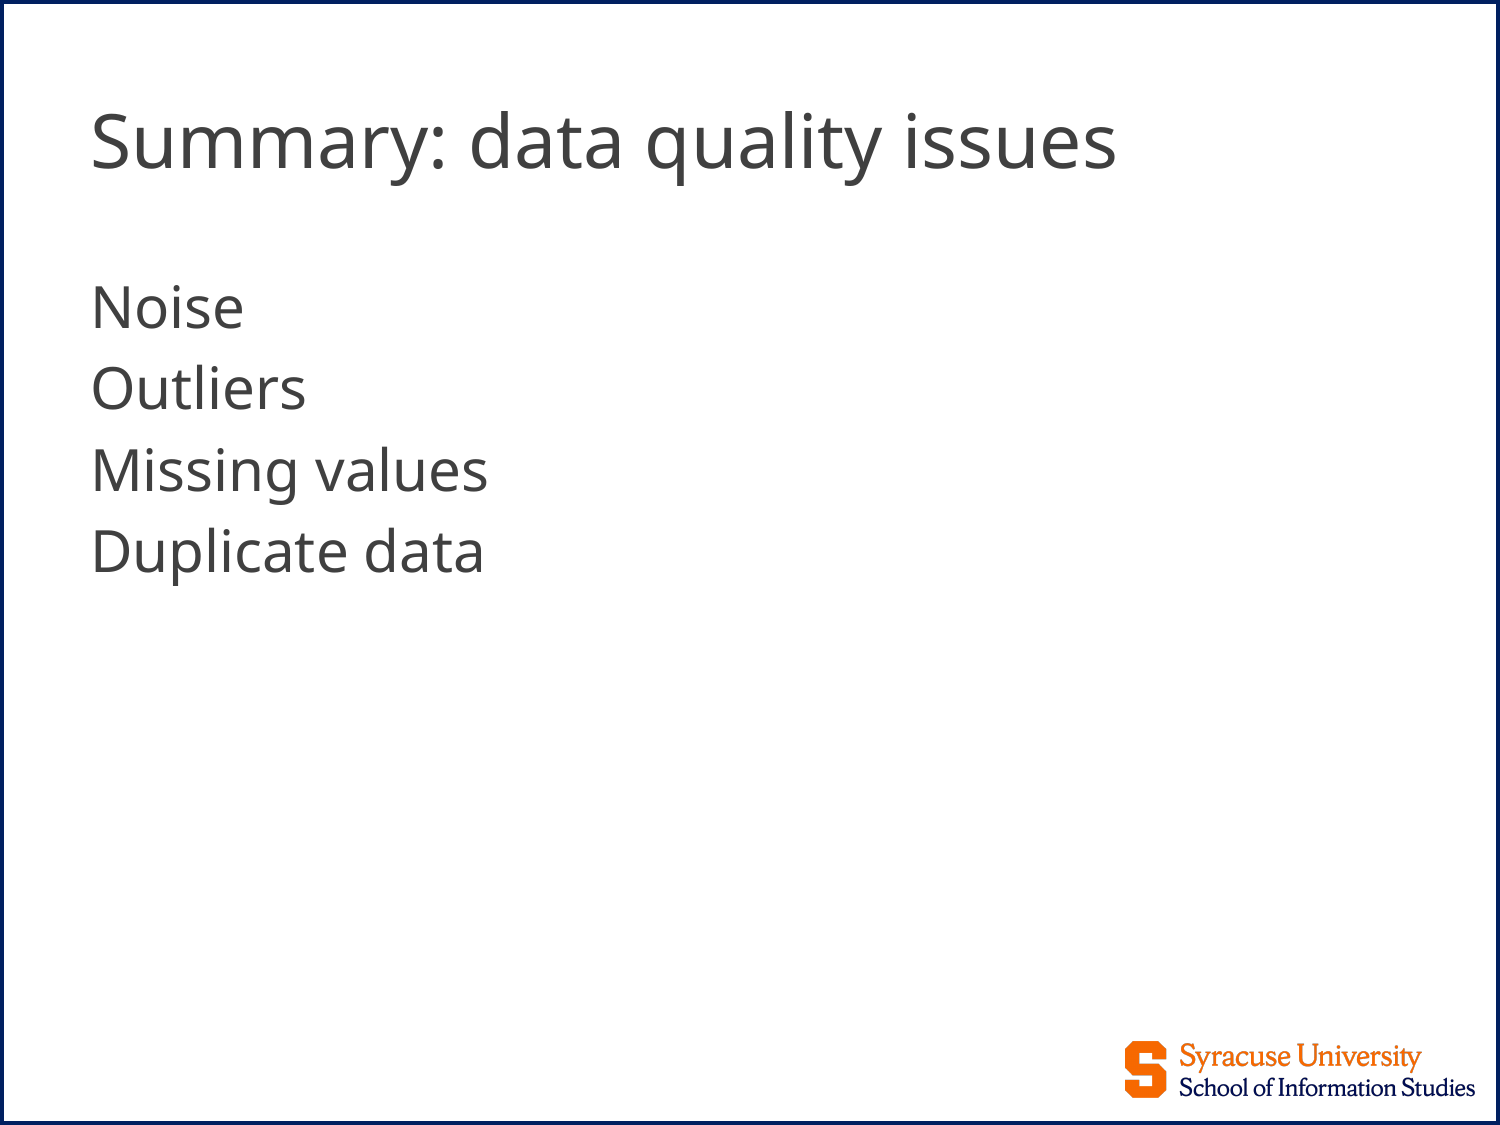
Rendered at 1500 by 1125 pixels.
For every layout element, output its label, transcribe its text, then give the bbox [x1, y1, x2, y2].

picture [1125, 1041, 1475, 1098]
list Noise Outliers Missing values Duplicate data [75, 262, 1425, 1075]
title Summary: data quality issues [75, 45, 1425, 233]
